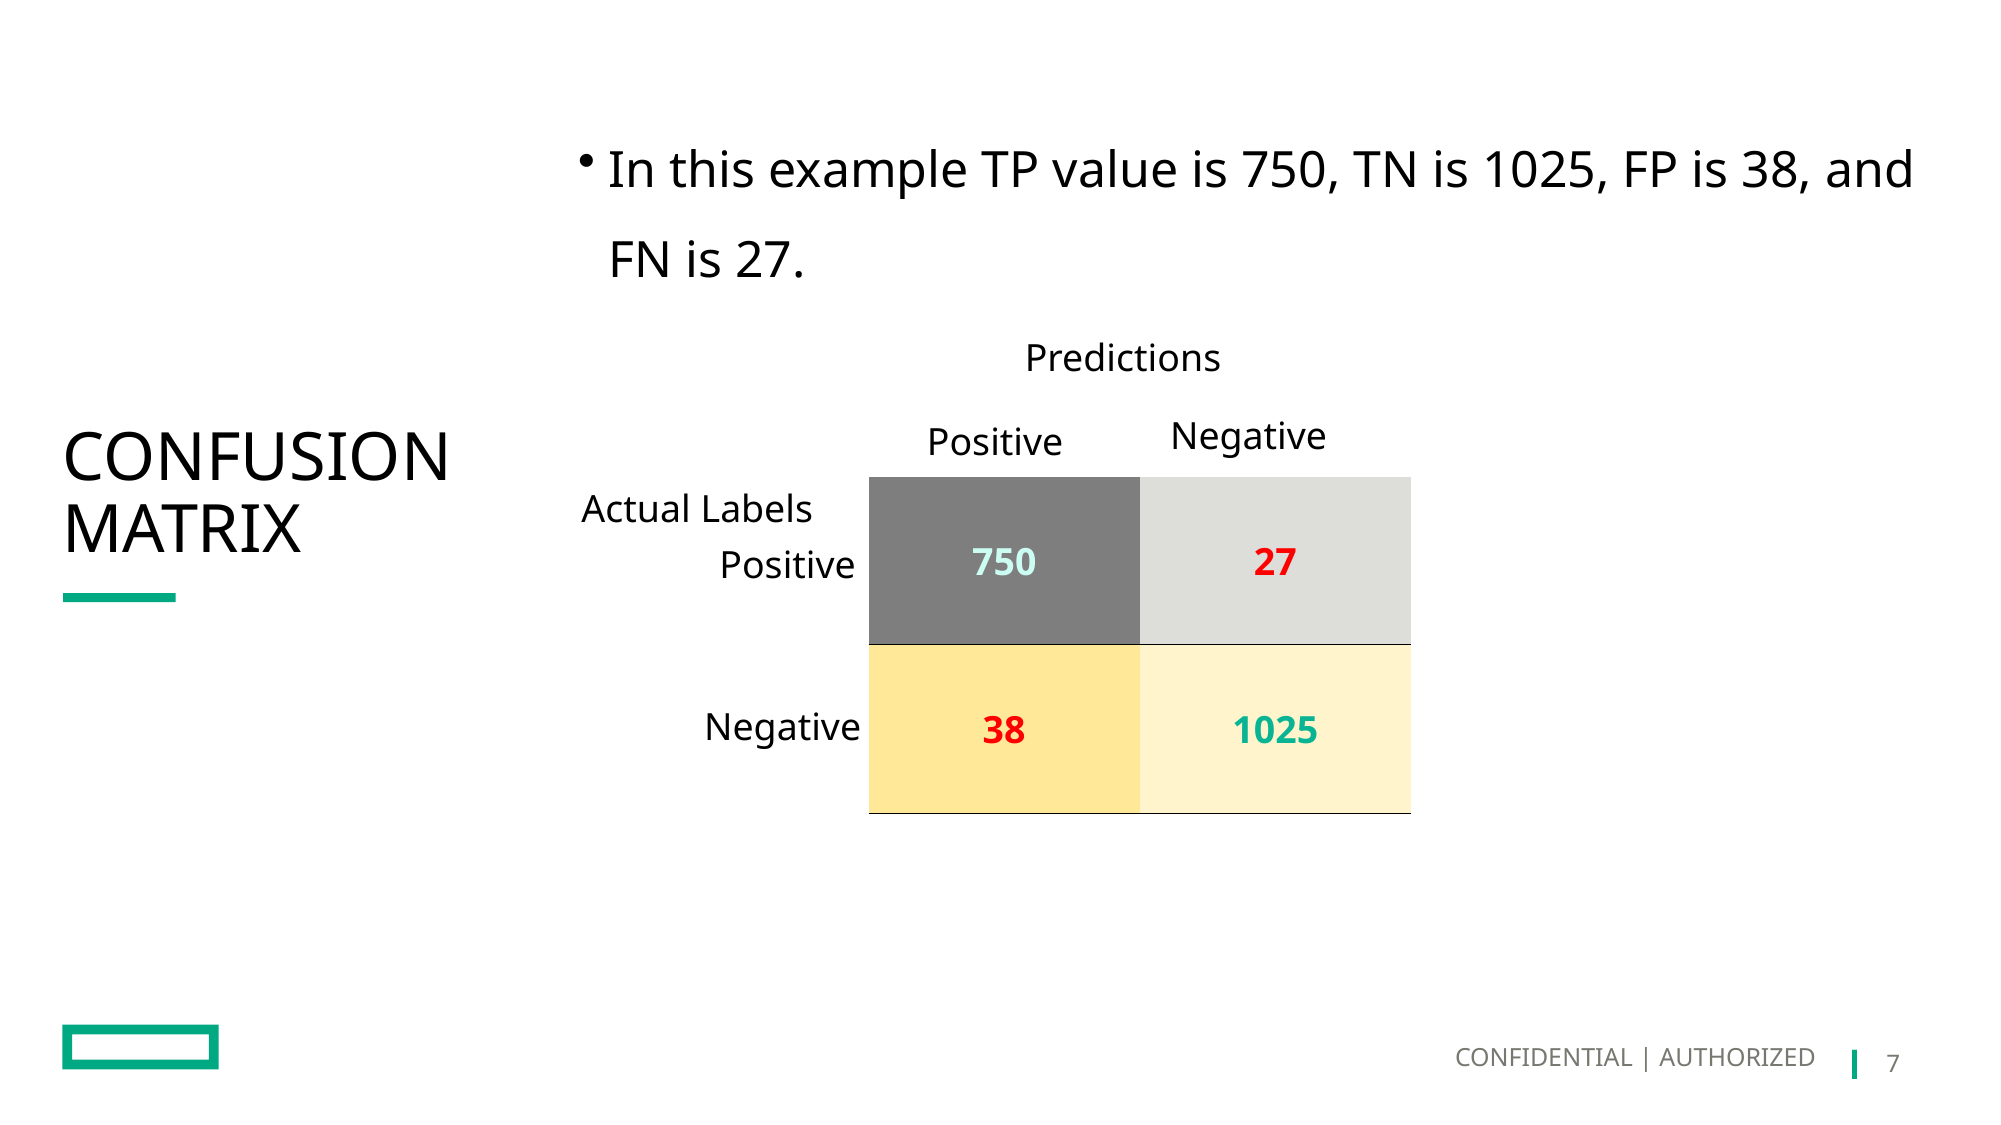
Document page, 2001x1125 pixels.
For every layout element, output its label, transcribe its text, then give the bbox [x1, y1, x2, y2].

text_box Negative [1173, 362, 1324, 513]
text_box Actual Labels [622, 435, 773, 586]
table_header 750 [869, 477, 1140, 644]
table_cell 1025 [1140, 645, 1411, 813]
title CONFUSION MATRIX [43, 434, 563, 586]
footer CONFIDENTIAL | AUTHORIZED [610, 1005, 1838, 1073]
slide_number 7 [1837, 1033, 1950, 1094]
table_header 27 [1140, 477, 1411, 644]
table_cell 38 [869, 645, 1140, 813]
text_box In this example TP value is 750, TN is 1025, FP is 38, and FN is 27. [563, 31, 1934, 1000]
text_box Negative [707, 653, 858, 804]
picture [1852, 1043, 1857, 1079]
text_box Positive [920, 367, 1071, 518]
text_box Positive [712, 491, 863, 642]
text_box Predictions [1048, 284, 1199, 435]
